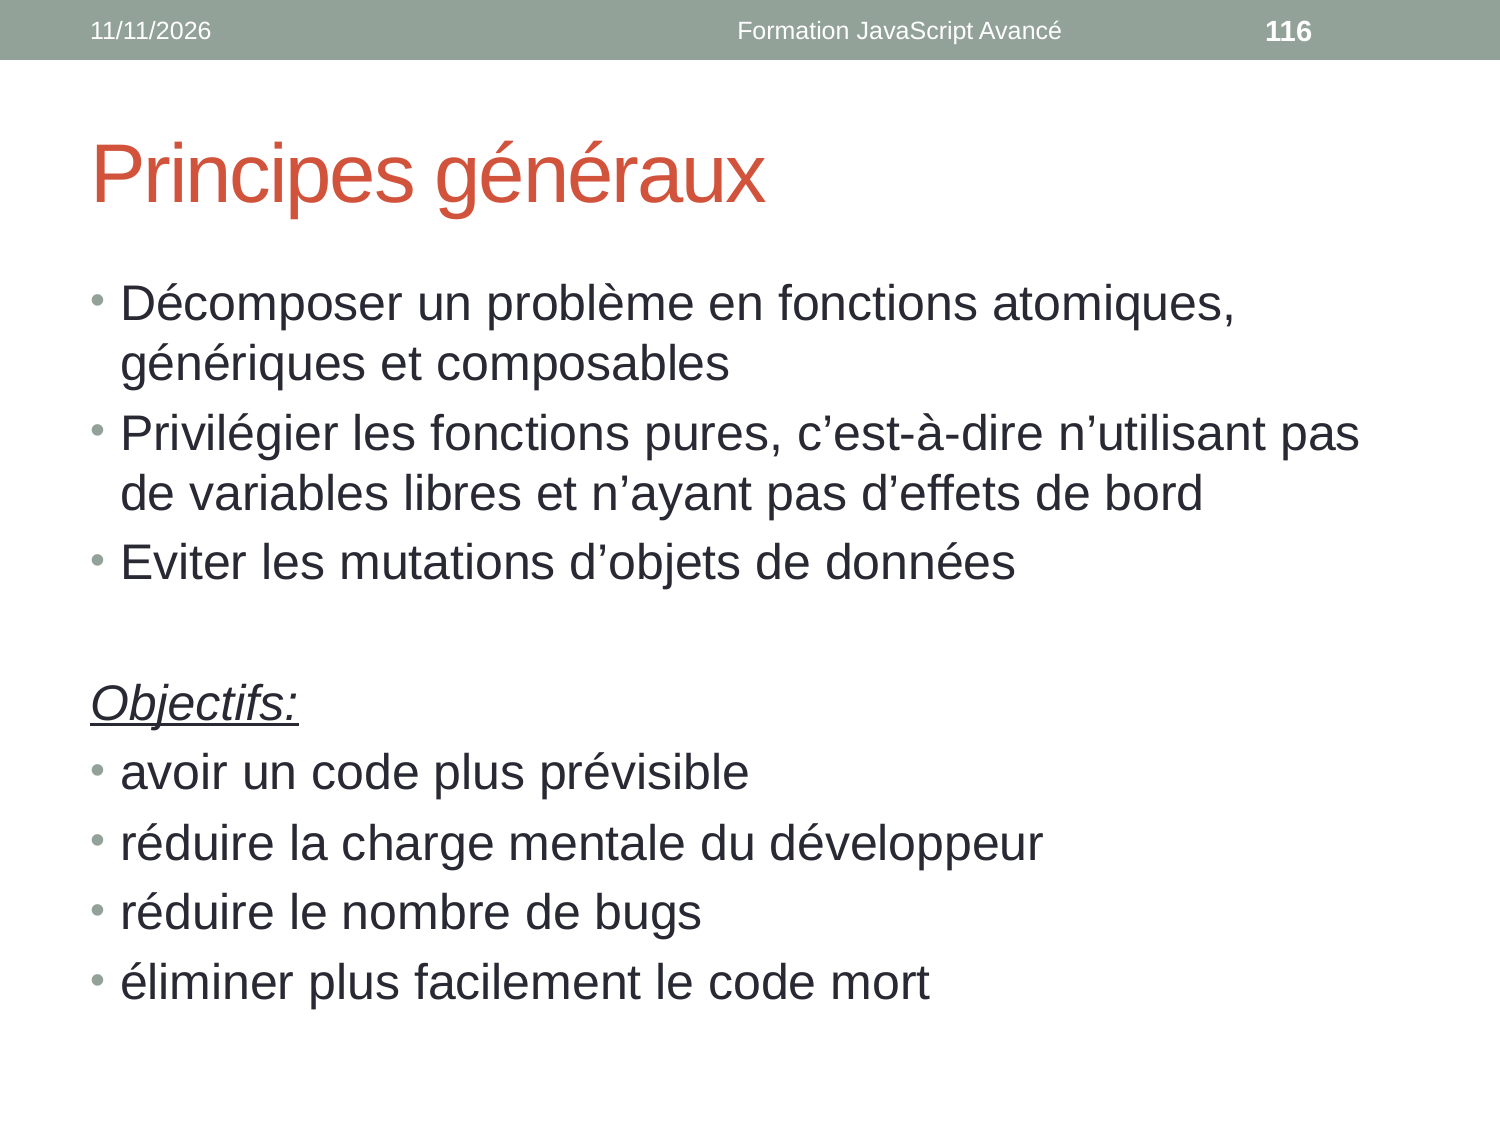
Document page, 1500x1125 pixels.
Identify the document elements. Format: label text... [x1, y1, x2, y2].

slide_number 116 [1250, 3, 1425, 57]
list Décomposer un problème en fonctions atomiques, génériques et composables Privilégier les fonctions pures, c’est-à-dire n’utilisant pas de variables libres et n’ayant pas d’effets de bord Eviter les mutations d’objets de données Objectifs: avoir un code plus prévisible réduire la charge mentale du développeur réduire le nombre de bugs éliminer plus facilement le code mort [75, 262, 1425, 1063]
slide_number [75, 3, 550, 57]
footer Formation JavaScript Avancé [562, 3, 1238, 57]
title Principes généraux [75, 87, 1425, 250]
